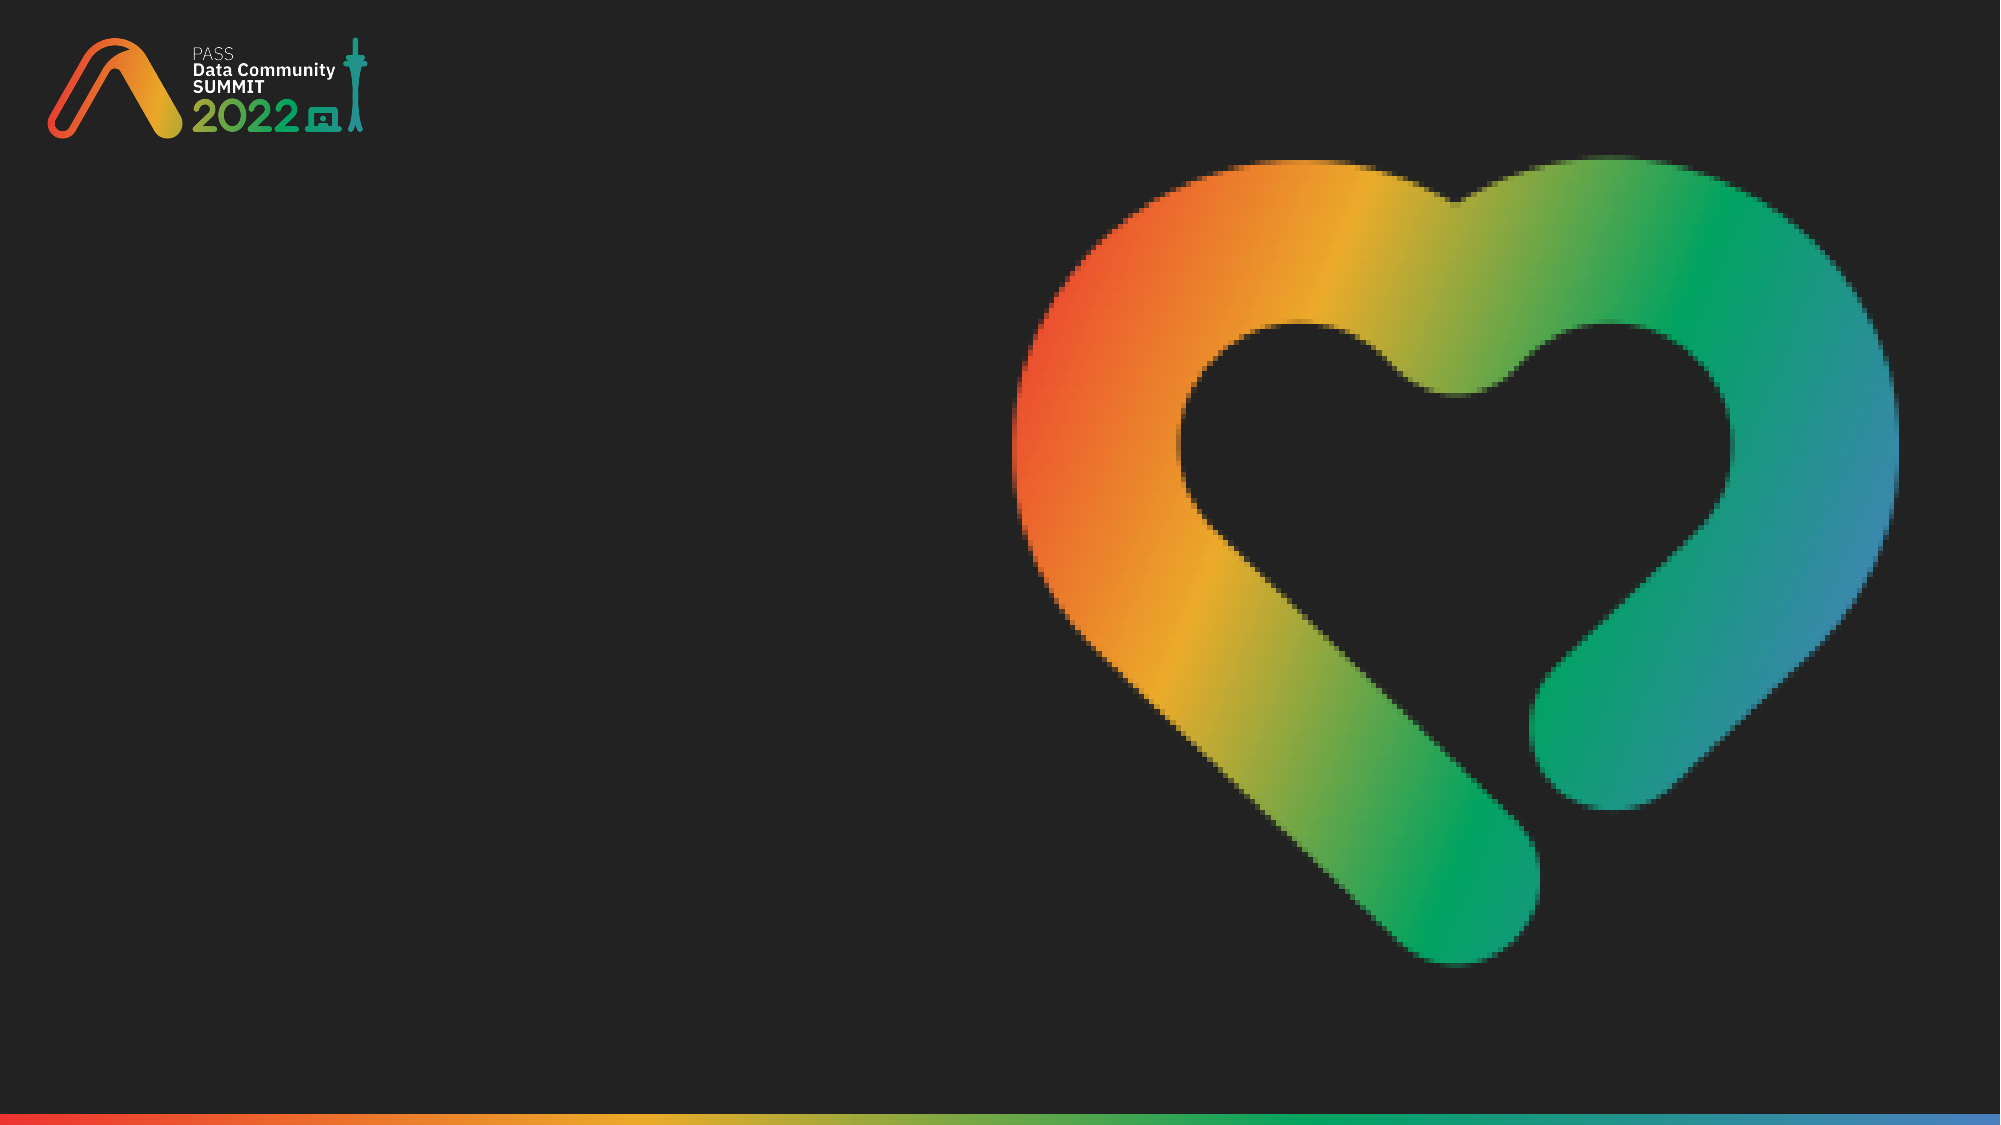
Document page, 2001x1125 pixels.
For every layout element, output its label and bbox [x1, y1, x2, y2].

picture [0, 1114, 2000, 1125]
picture [949, 55, 1963, 1069]
picture [47, 37, 368, 139]
